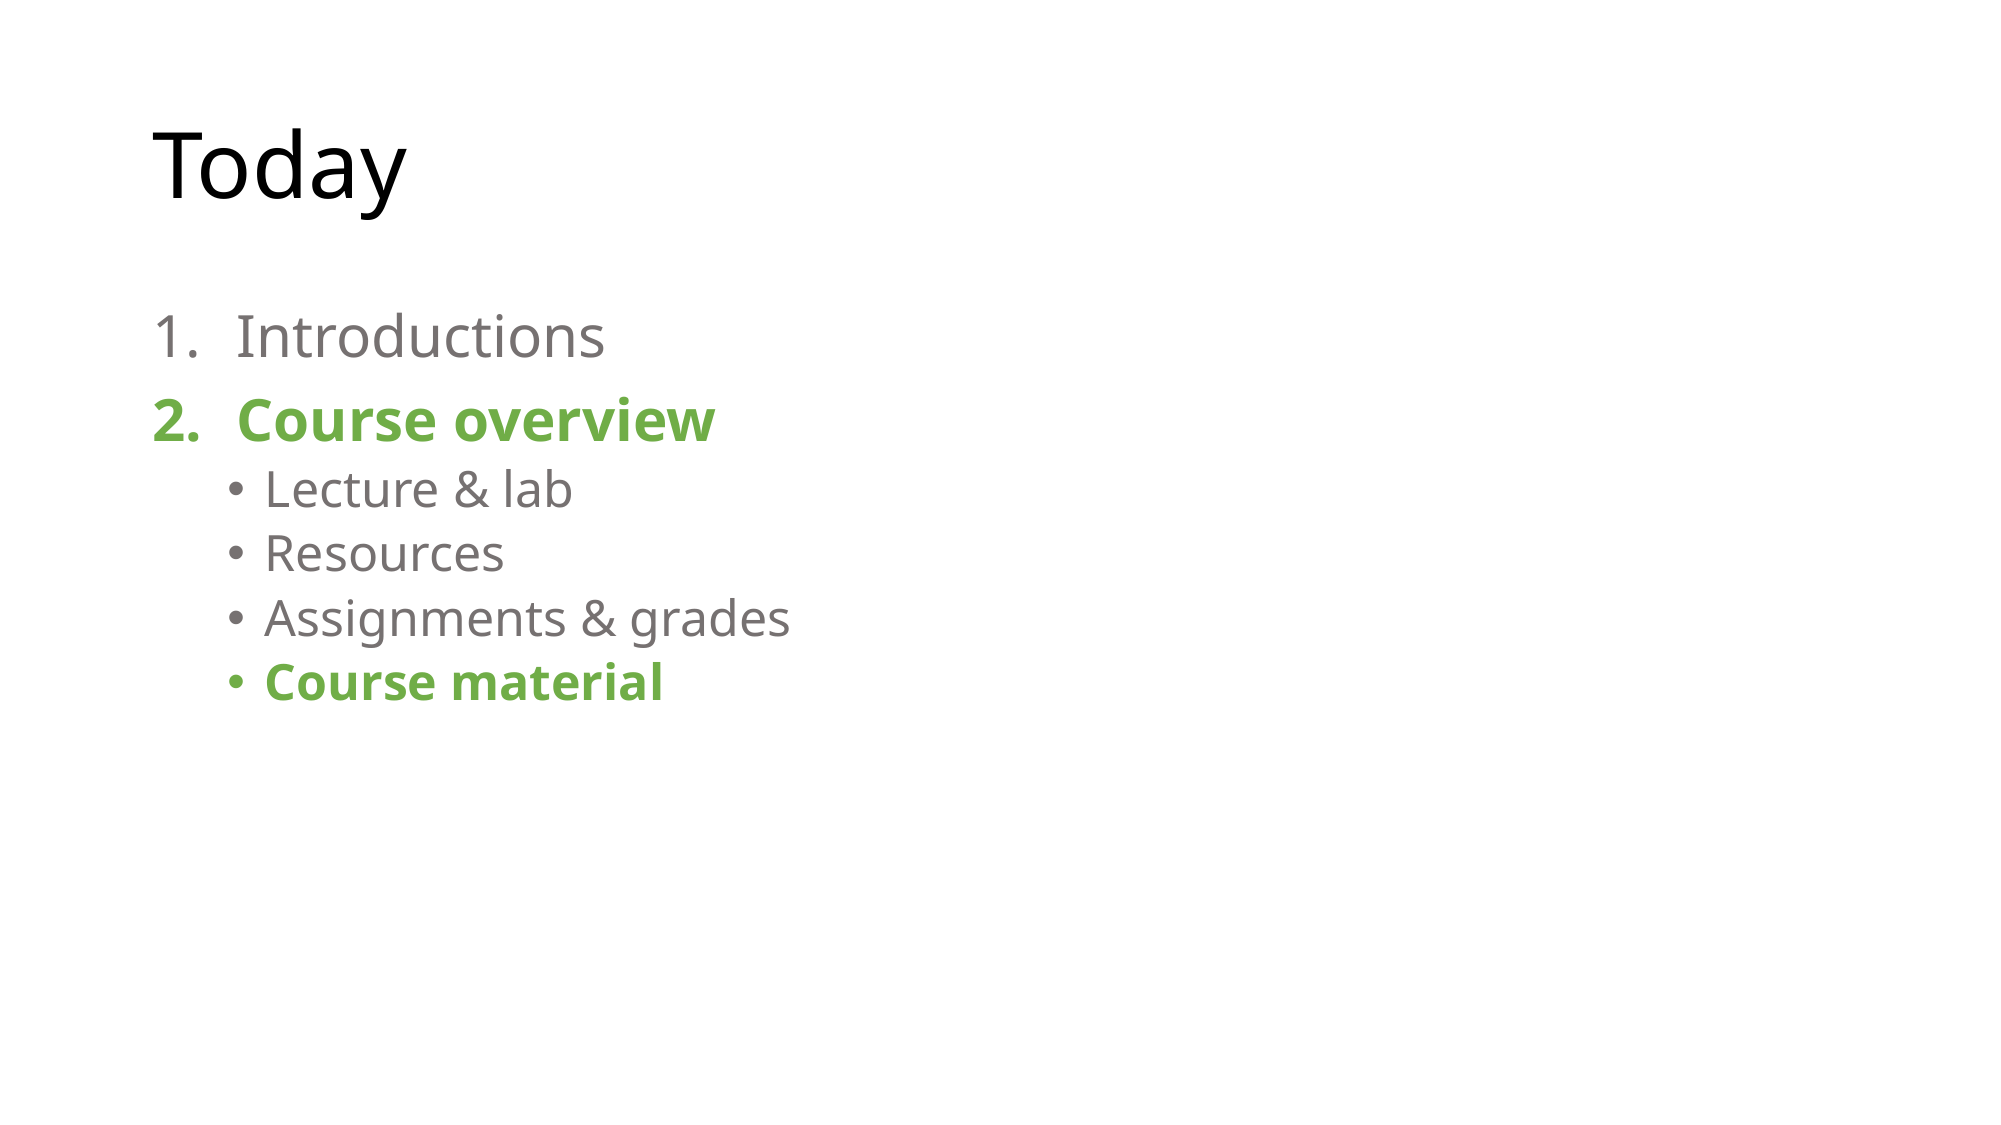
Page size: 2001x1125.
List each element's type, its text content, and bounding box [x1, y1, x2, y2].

title Today [137, 59, 1863, 278]
list Introductions Course overview Lecture & lab Resources Assignments & grades Course material [137, 299, 1863, 1014]
